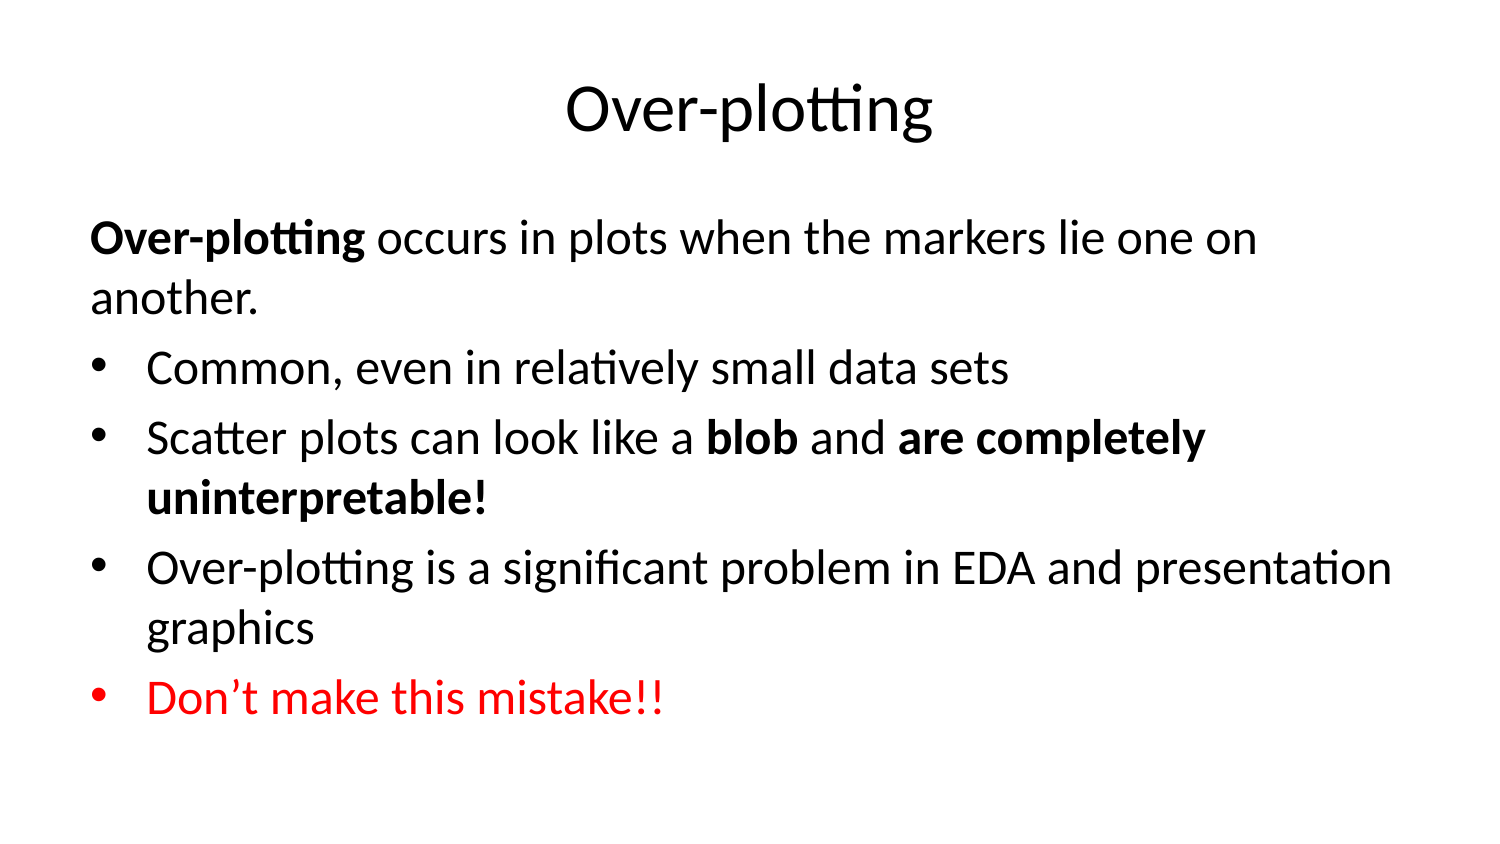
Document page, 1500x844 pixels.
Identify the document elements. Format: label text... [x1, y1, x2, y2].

list Over-plotting occurs in plots when the markers lie one on another. Common, even in relatively small data sets Scatter plots can look like a blob and are completely uninterpretable! Over-plotting is a significant problem in EDA and presentation graphics Don’t make this mistake!! [75, 196, 1425, 754]
title Over-plotting [75, 33, 1425, 175]
